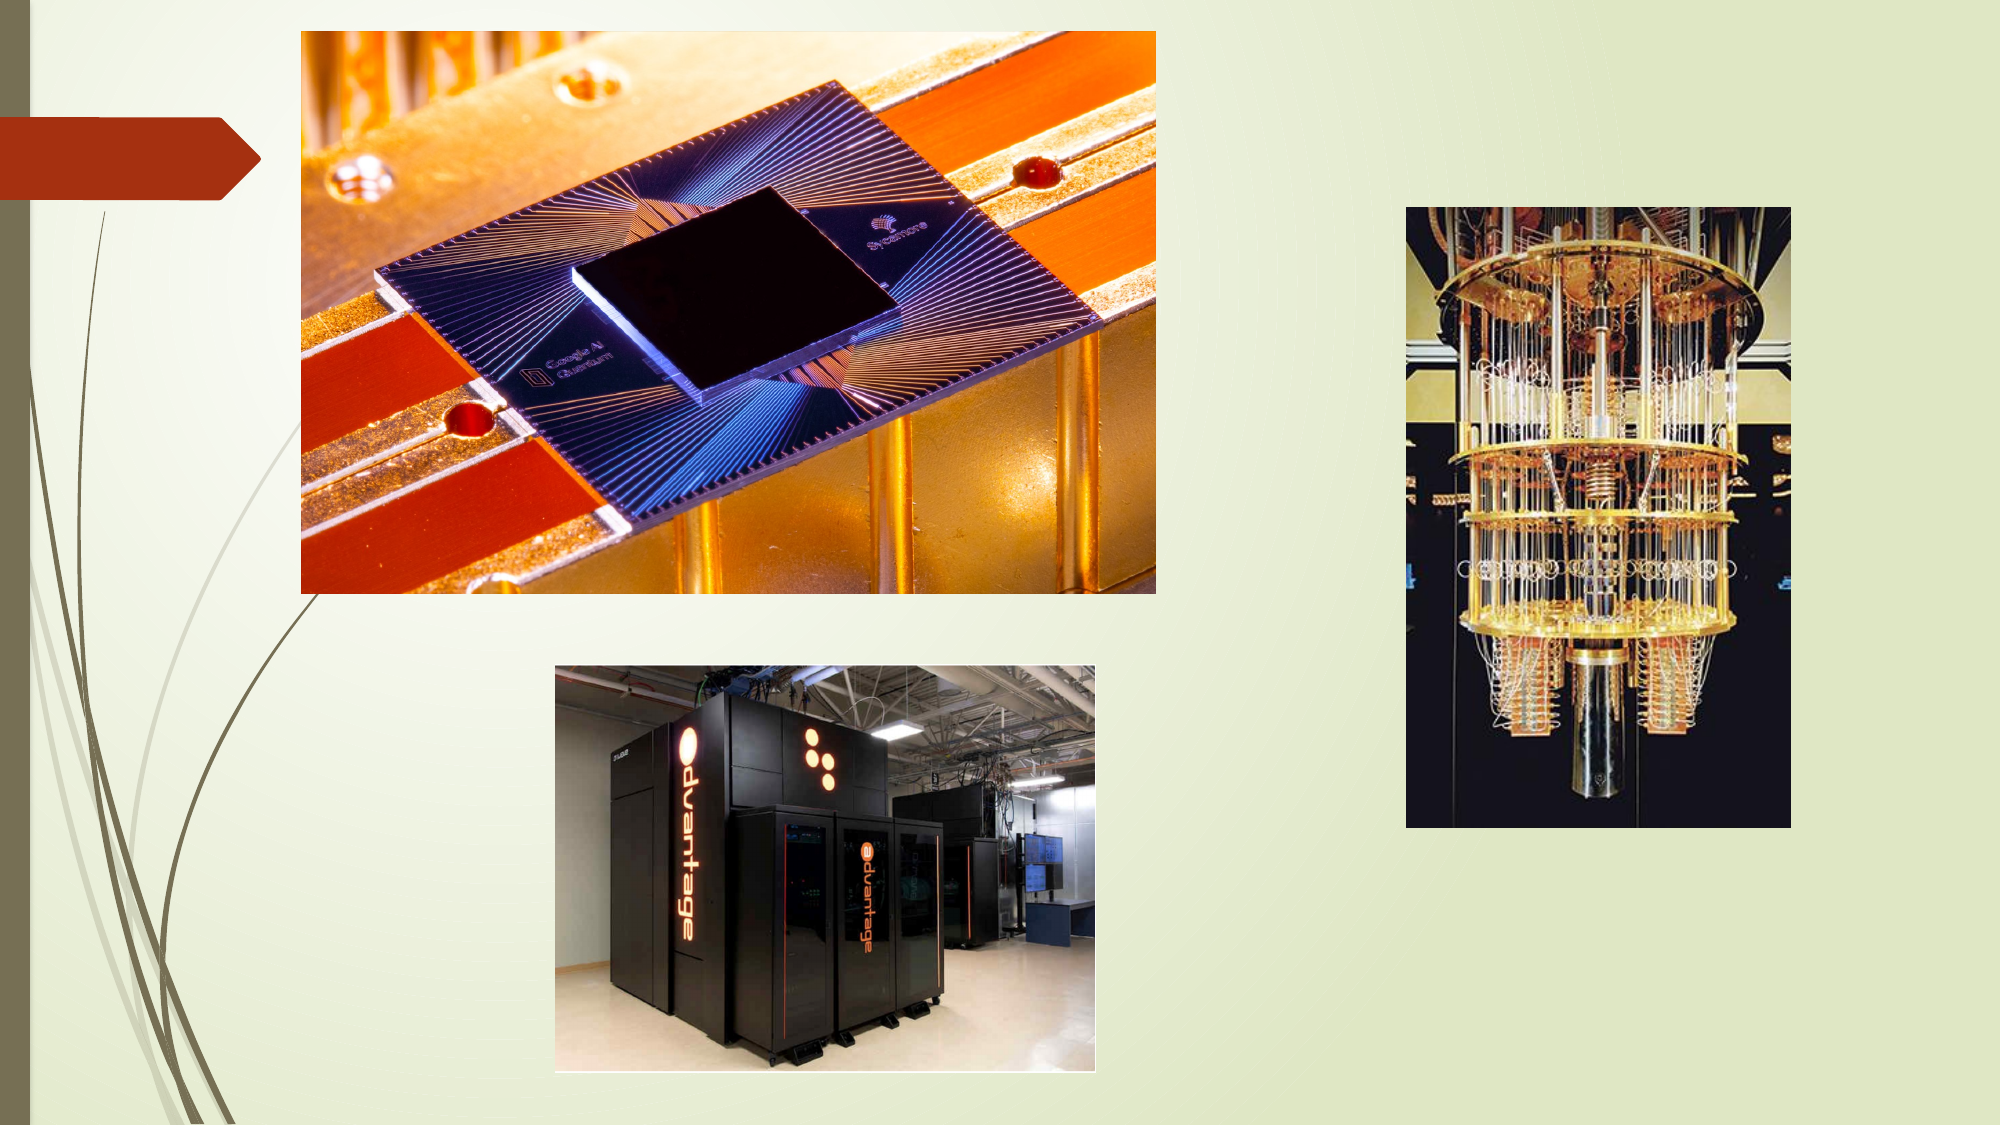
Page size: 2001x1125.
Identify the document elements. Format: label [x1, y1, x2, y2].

list [1405, 207, 1791, 828]
picture [555, 664, 1097, 1073]
picture [301, 30, 1157, 594]
